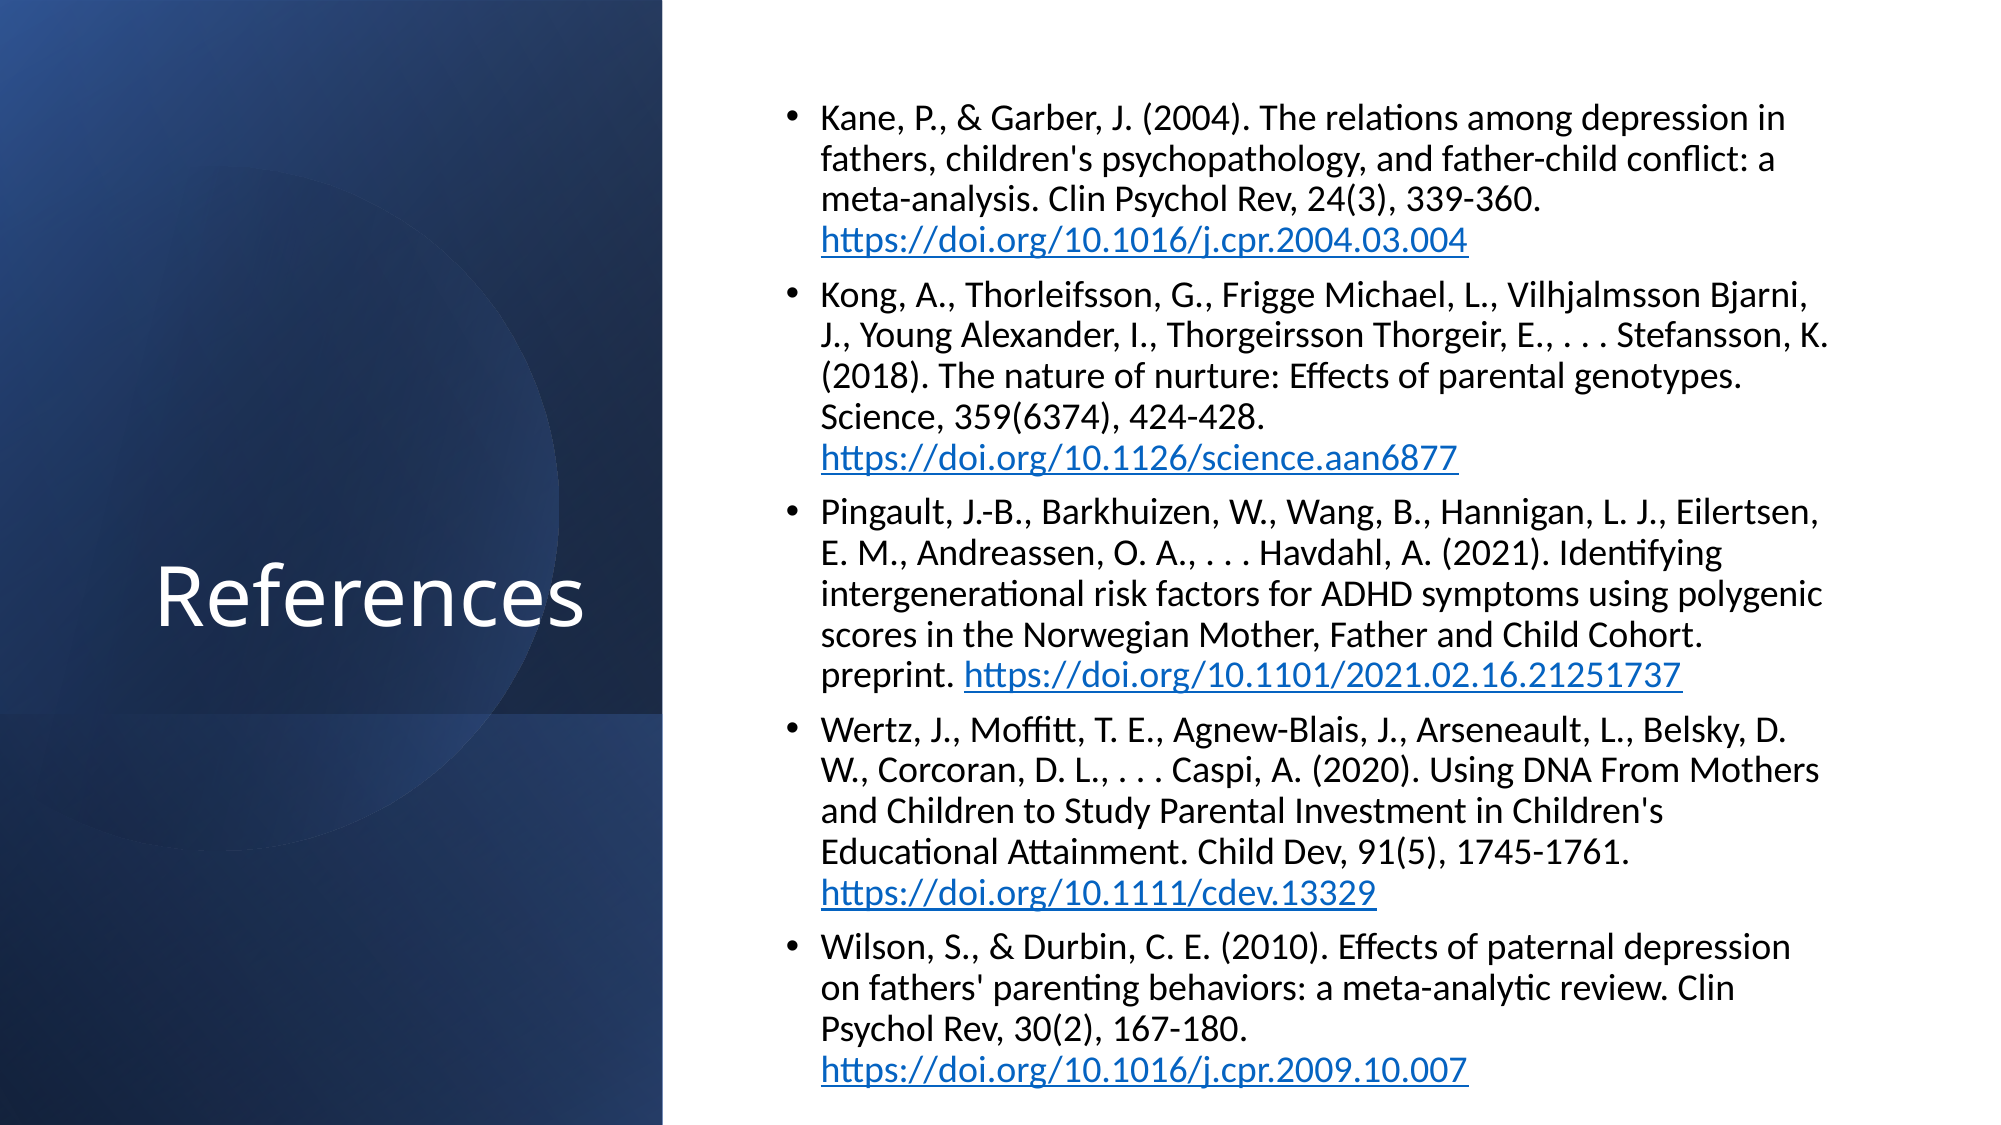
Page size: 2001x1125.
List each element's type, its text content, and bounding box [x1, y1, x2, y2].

text_box [663, 0, 2000, 1125]
text_box [0, 0, 663, 1124]
list Kane, P., & Garber, J. (2004). The relations among depression in fathers, children's psychopathology, and father-child conflict: a meta-analysis. Clin Psychol Rev, 24(3), 339-360. https://doi.org/10.1016/j.cpr.2004.03.004 Kong, A., Thorleifsson, G., Frigge Michael, L., Vilhjalmsson Bjarni, J., Young Alexander, I., Thorgeirsson Thorgeir, E., . . . Stefansson, K. (2018). The nature of nurture: Effects of parental genotypes. Science, 359(6374), 424-428. https://doi.org/10.1126/science.aan6877 Pingault, J.-B., Barkhuizen, W., Wang, B., Hannigan, L. J., Eilertsen, E. M., Andreassen, O. A., . . . Havdahl, A. (2021). Identifying intergenerational risk factors for ADHD symptoms using polygenic scores in the Norwegian Mother, Father and Child Cohort. preprint. https://doi.org/10.1101/2021.02.16.21251737 Wertz, J., Moffitt, T. E., Agnew-Blais, J., Arseneault, L., Belsky, D. W., Corcoran, D. L., . . . Caspi, A. (2020). Using DNA From Mothers and Children to Study Parental Investment in Children's Educational Attainment. Child Dev, 91(5), 1745-1761. https://doi.org/10.1111/cdev.13329 Wilson, S., & Durbin, C. E. (2010). Effects of paternal depression on fathers' parenting behaviors: a meta-analytic review. Clin Psychol Rev, 30(2), 167-180. https://doi.org/10.1016/j.cpr.2009.10.007 [770, 83, 1847, 1105]
title References [76, 96, 602, 652]
